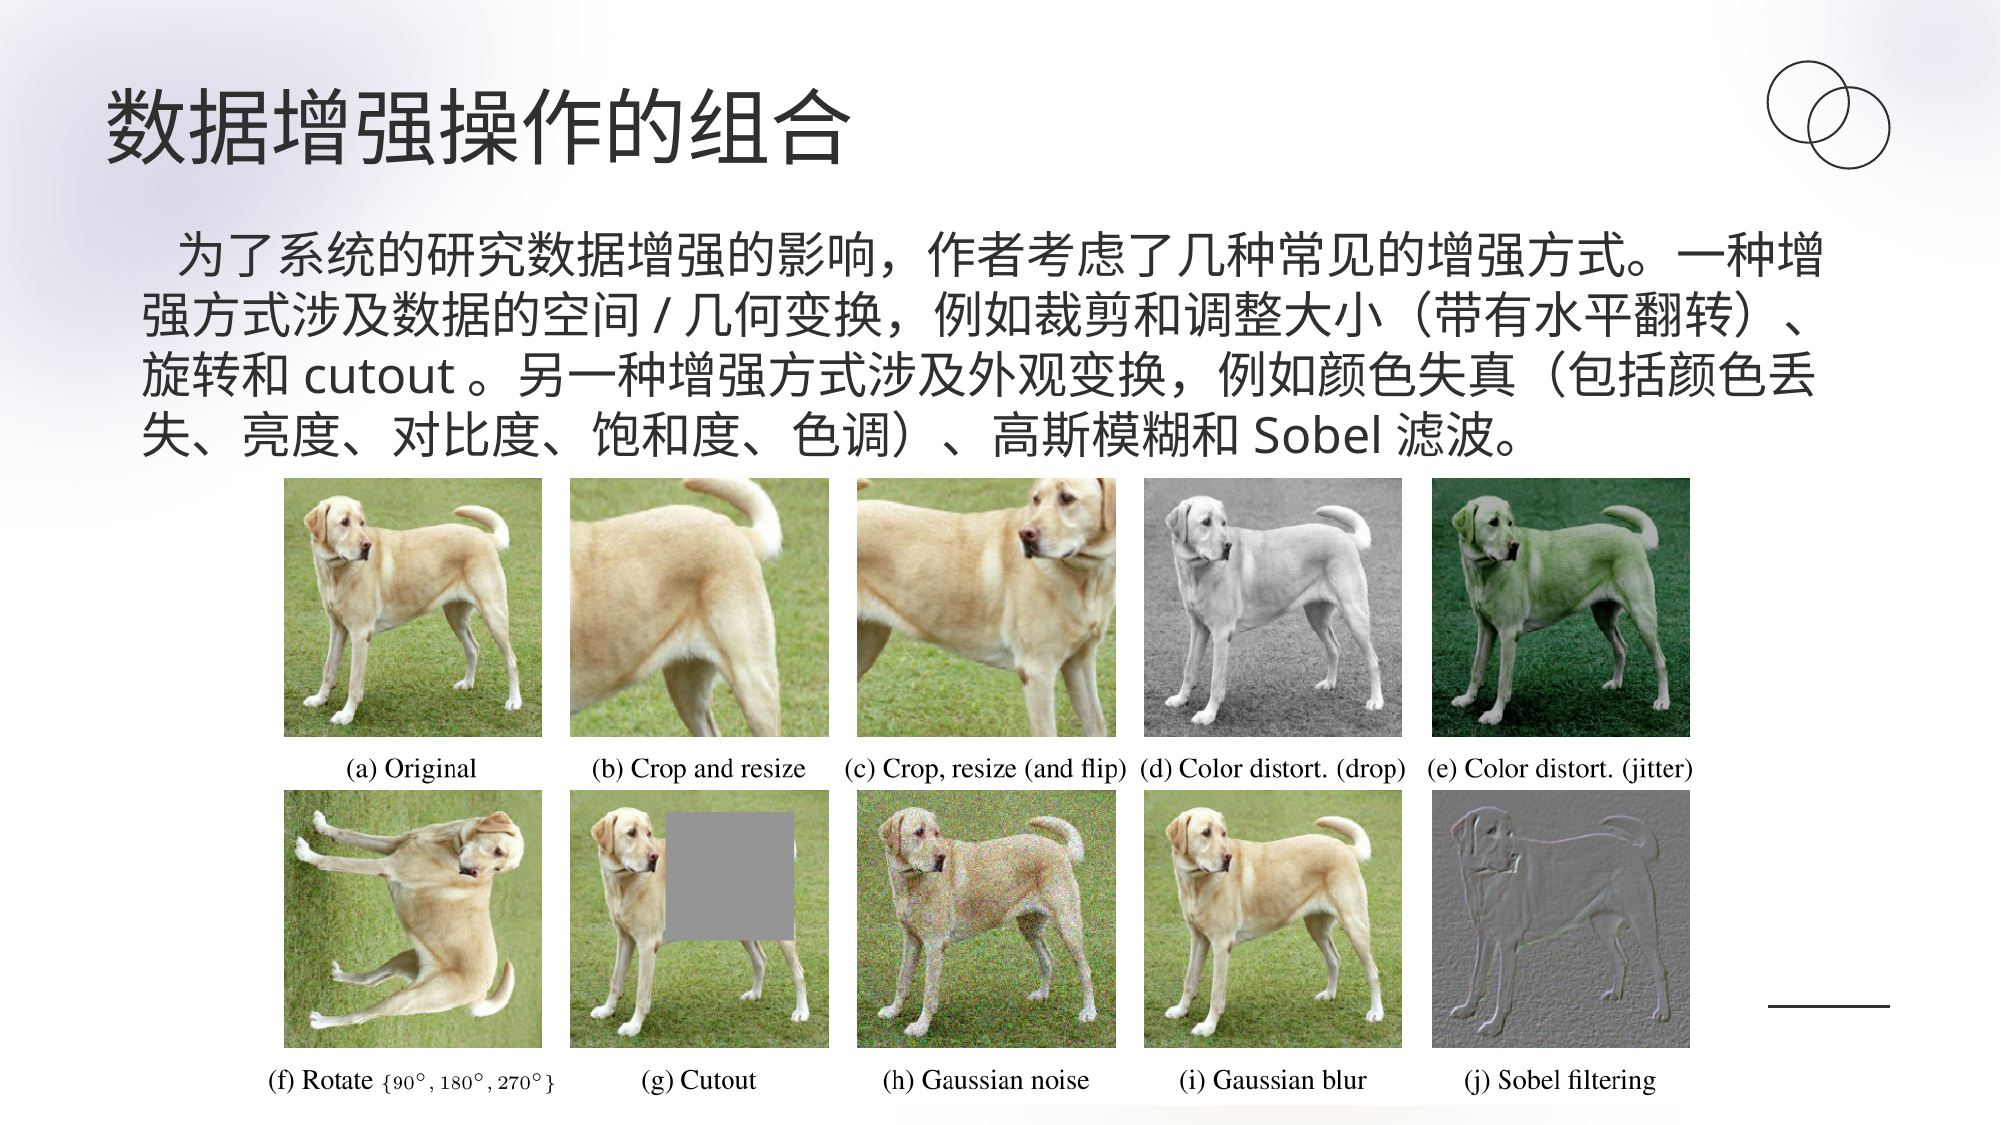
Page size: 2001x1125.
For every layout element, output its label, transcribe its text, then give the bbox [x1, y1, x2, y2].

picture [232, 469, 1724, 1105]
text_box 数据增强操作的组合 [89, 67, 1755, 183]
text_box 为了系统的研究数据增强的影响，作者考虑了几种常见的增强方式。一种增强方式涉及数据的空间/几何变换，例如裁剪和调整大小（带有水平翻转）、旋转和cutout。另一种增强方式涉及外观变换，例如颜色失真（包括颜色丢失、亮度、对比度、饱和度、色调）、高斯模糊和Sobel滤波。 [126, 215, 1874, 471]
